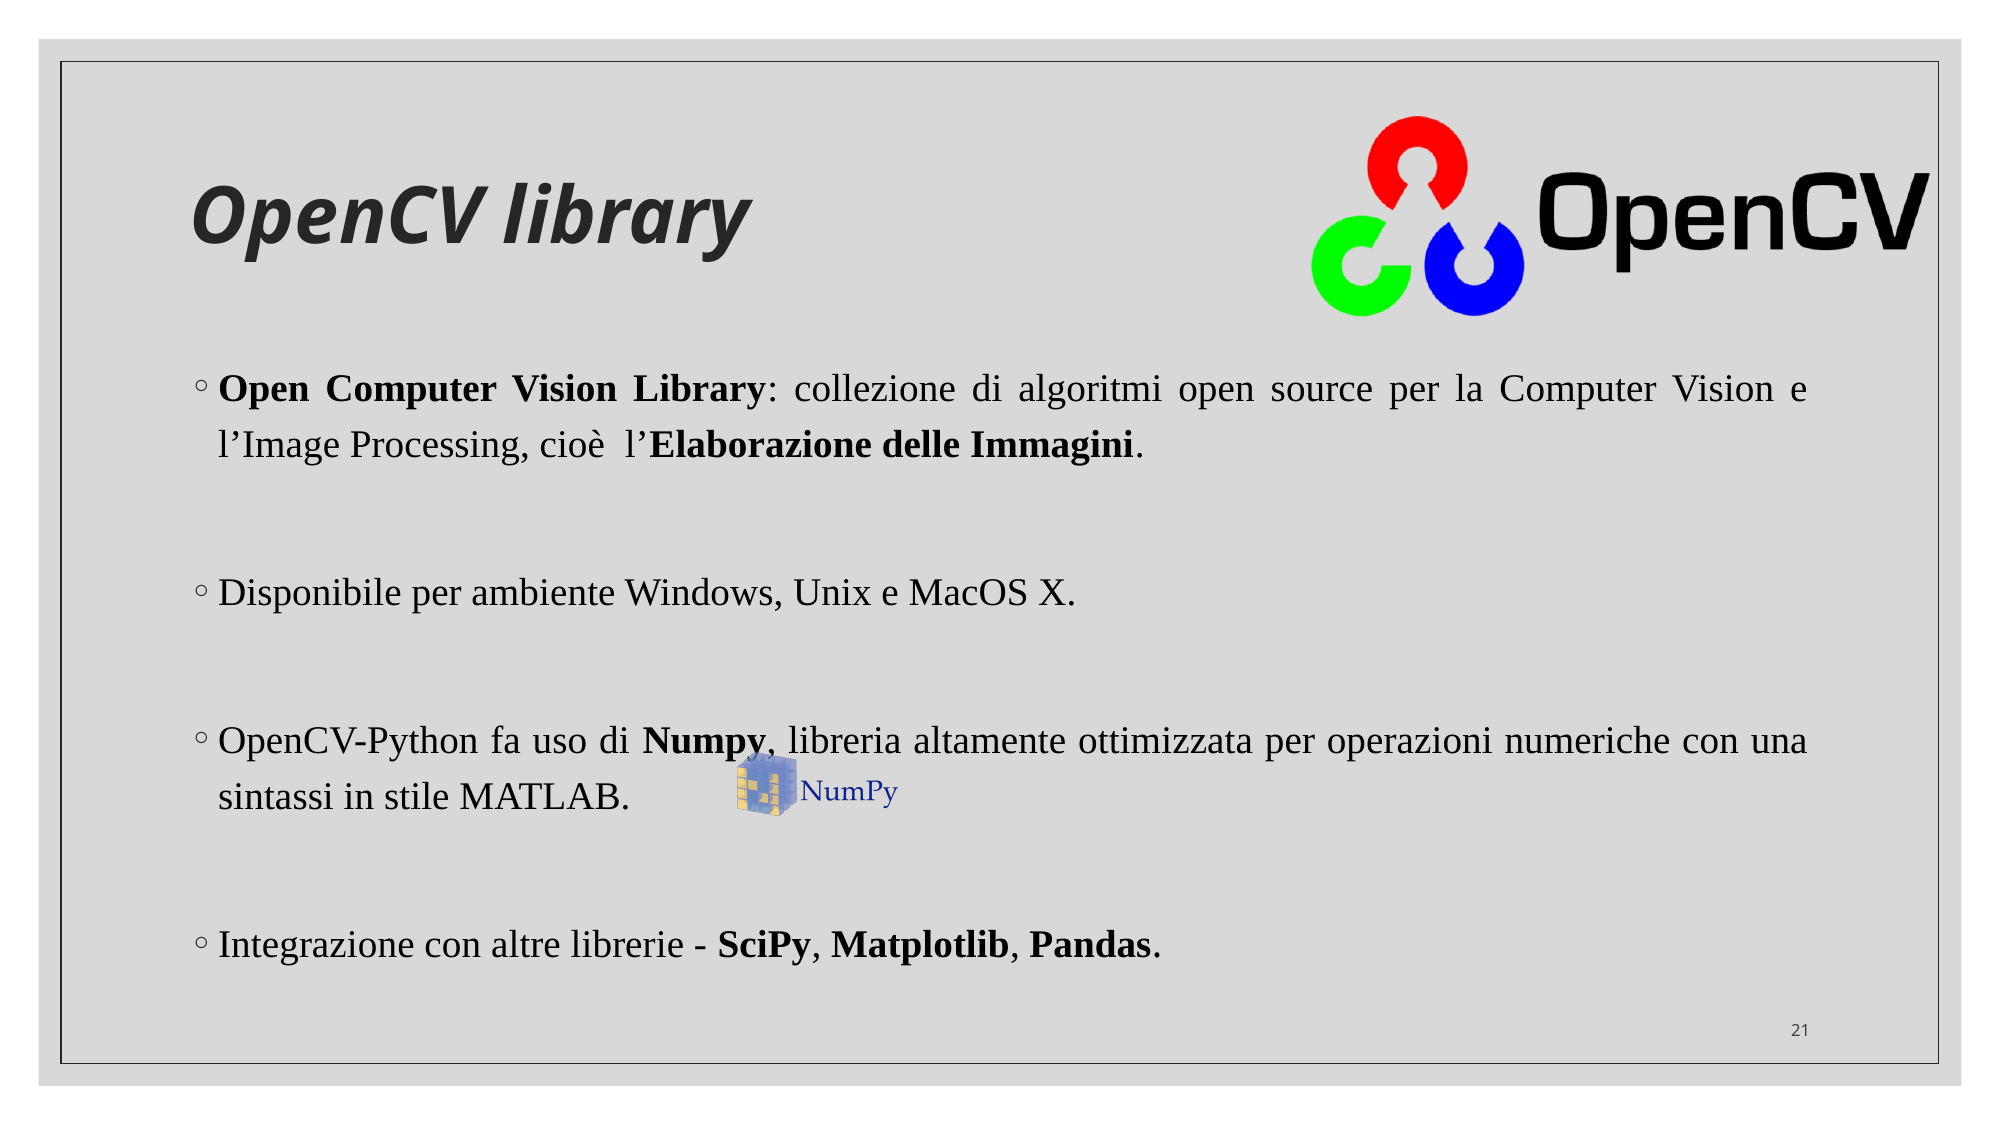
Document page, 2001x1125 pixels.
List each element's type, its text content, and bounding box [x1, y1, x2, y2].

slide_number 22 [1687, 990, 1825, 1050]
title OpenCV library [174, 105, 1825, 331]
picture [737, 752, 898, 816]
picture [1310, 116, 1936, 320]
list Open Computer Vision Library: collezione di algoritmi open source per la Computer Vision e l’Image Processing, cioè l’Elaborazione delle Immagini. Disponibile per ambiente Windows, Unix e MacOS X. OpenCV-Python fa uso di Numpy, libreria altamente ottimizzata per operazioni numeriche con una sintassi in stile MATLAB. Integrazione con altre librerie - SciPy, Matplotlib, Pandas. [174, 345, 1825, 977]
